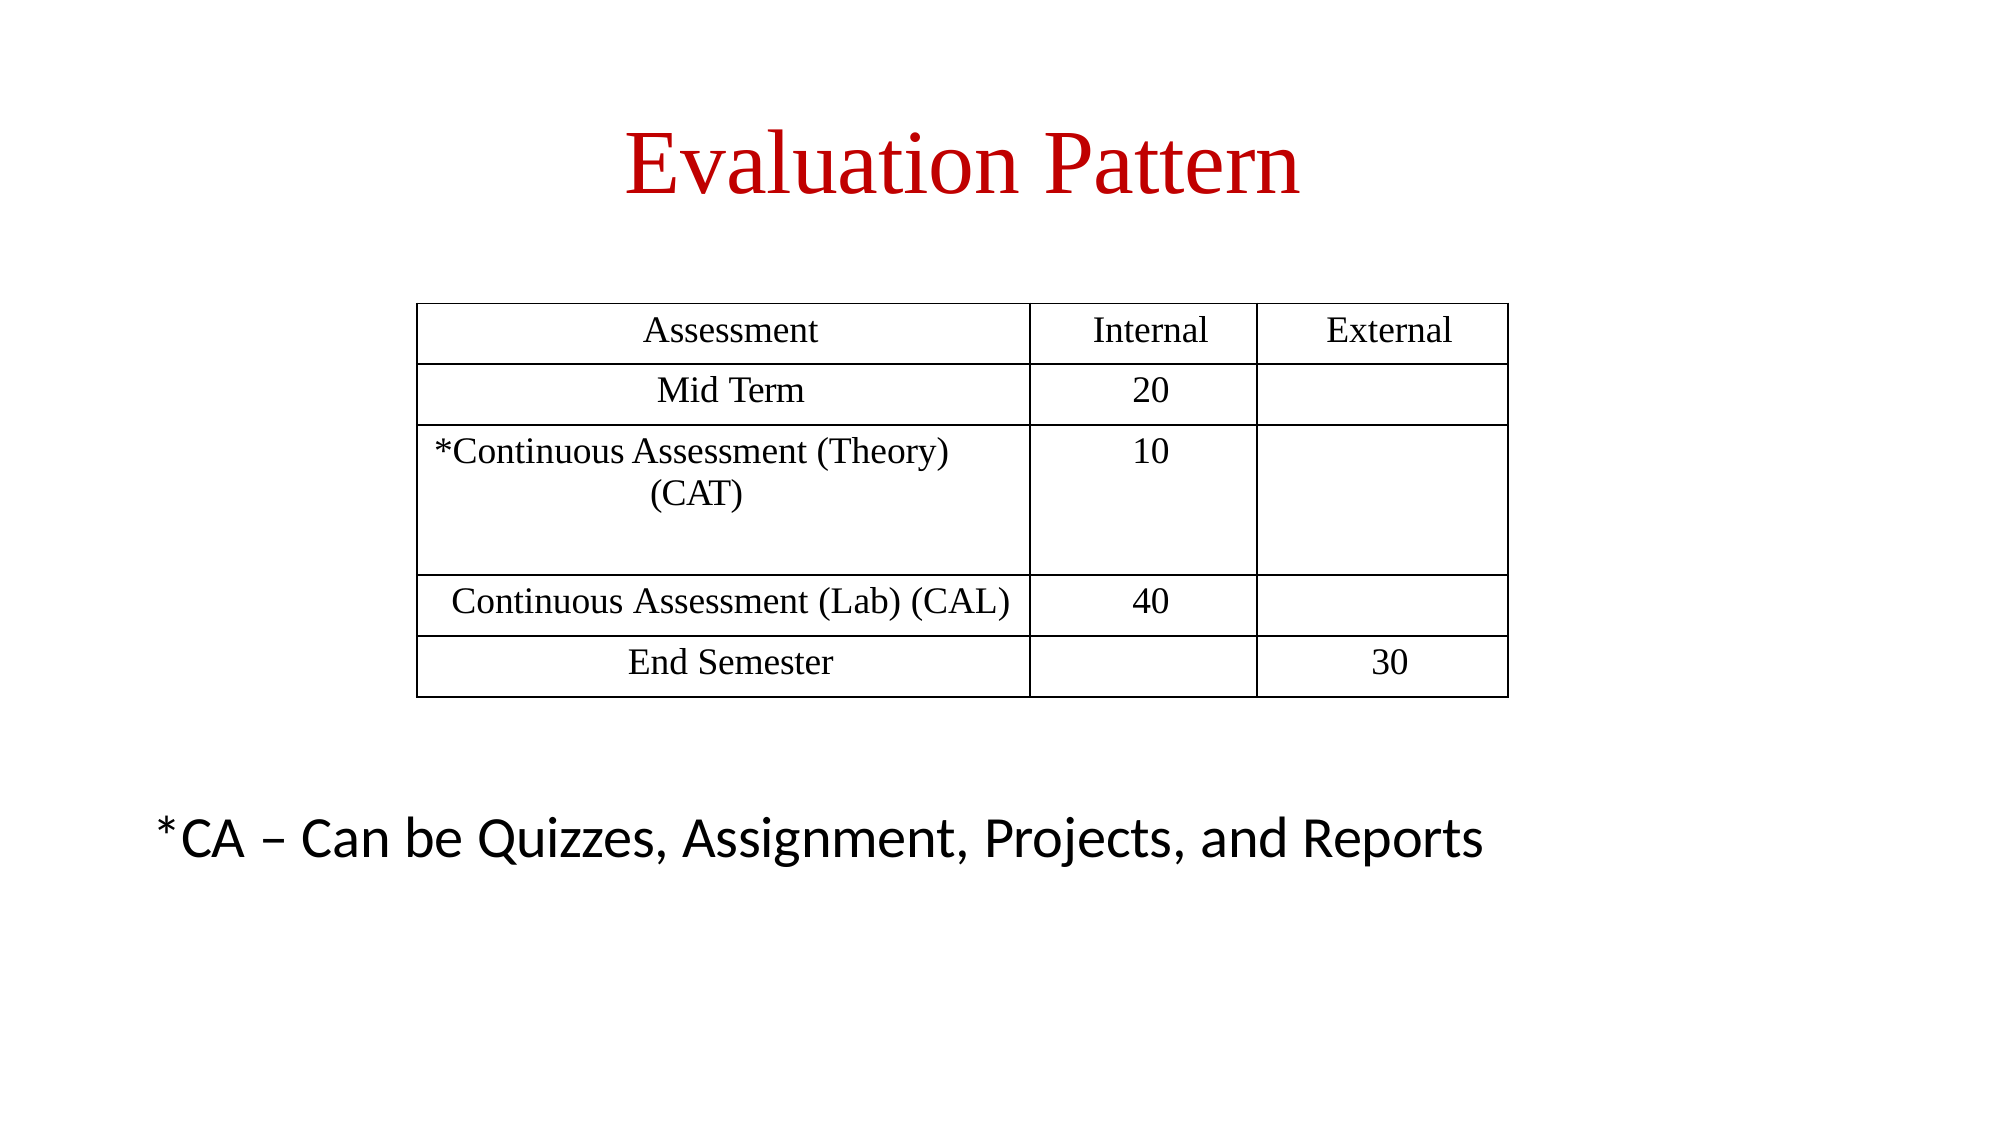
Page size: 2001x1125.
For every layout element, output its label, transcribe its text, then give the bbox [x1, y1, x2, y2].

table_header Assessment [418, 304, 1029, 363]
text_box *CA – Can be Quizzes, Assignment, Projects, and Reports [150, 797, 1497, 870]
table_cell 30 [1258, 637, 1507, 696]
table_cell [1031, 637, 1256, 696]
table_cell [1258, 426, 1507, 574]
table_cell Mid Term [418, 365, 1029, 424]
table_cell *Continuous Assessment (Theory) (CAT) [418, 426, 1029, 574]
table_cell 40 [1031, 576, 1256, 635]
table_header External [1258, 304, 1507, 363]
table_cell 10 [1031, 426, 1256, 574]
table_cell 20 [1031, 365, 1256, 424]
table_cell End Semester [418, 637, 1029, 696]
table_header Internal [1031, 304, 1256, 363]
table_cell [1258, 365, 1507, 424]
table_cell Continuous Assessment (Lab) (CAL) [418, 576, 1029, 635]
table_cell [1258, 576, 1507, 635]
title Evaluation Pattern [537, 60, 1388, 251]
